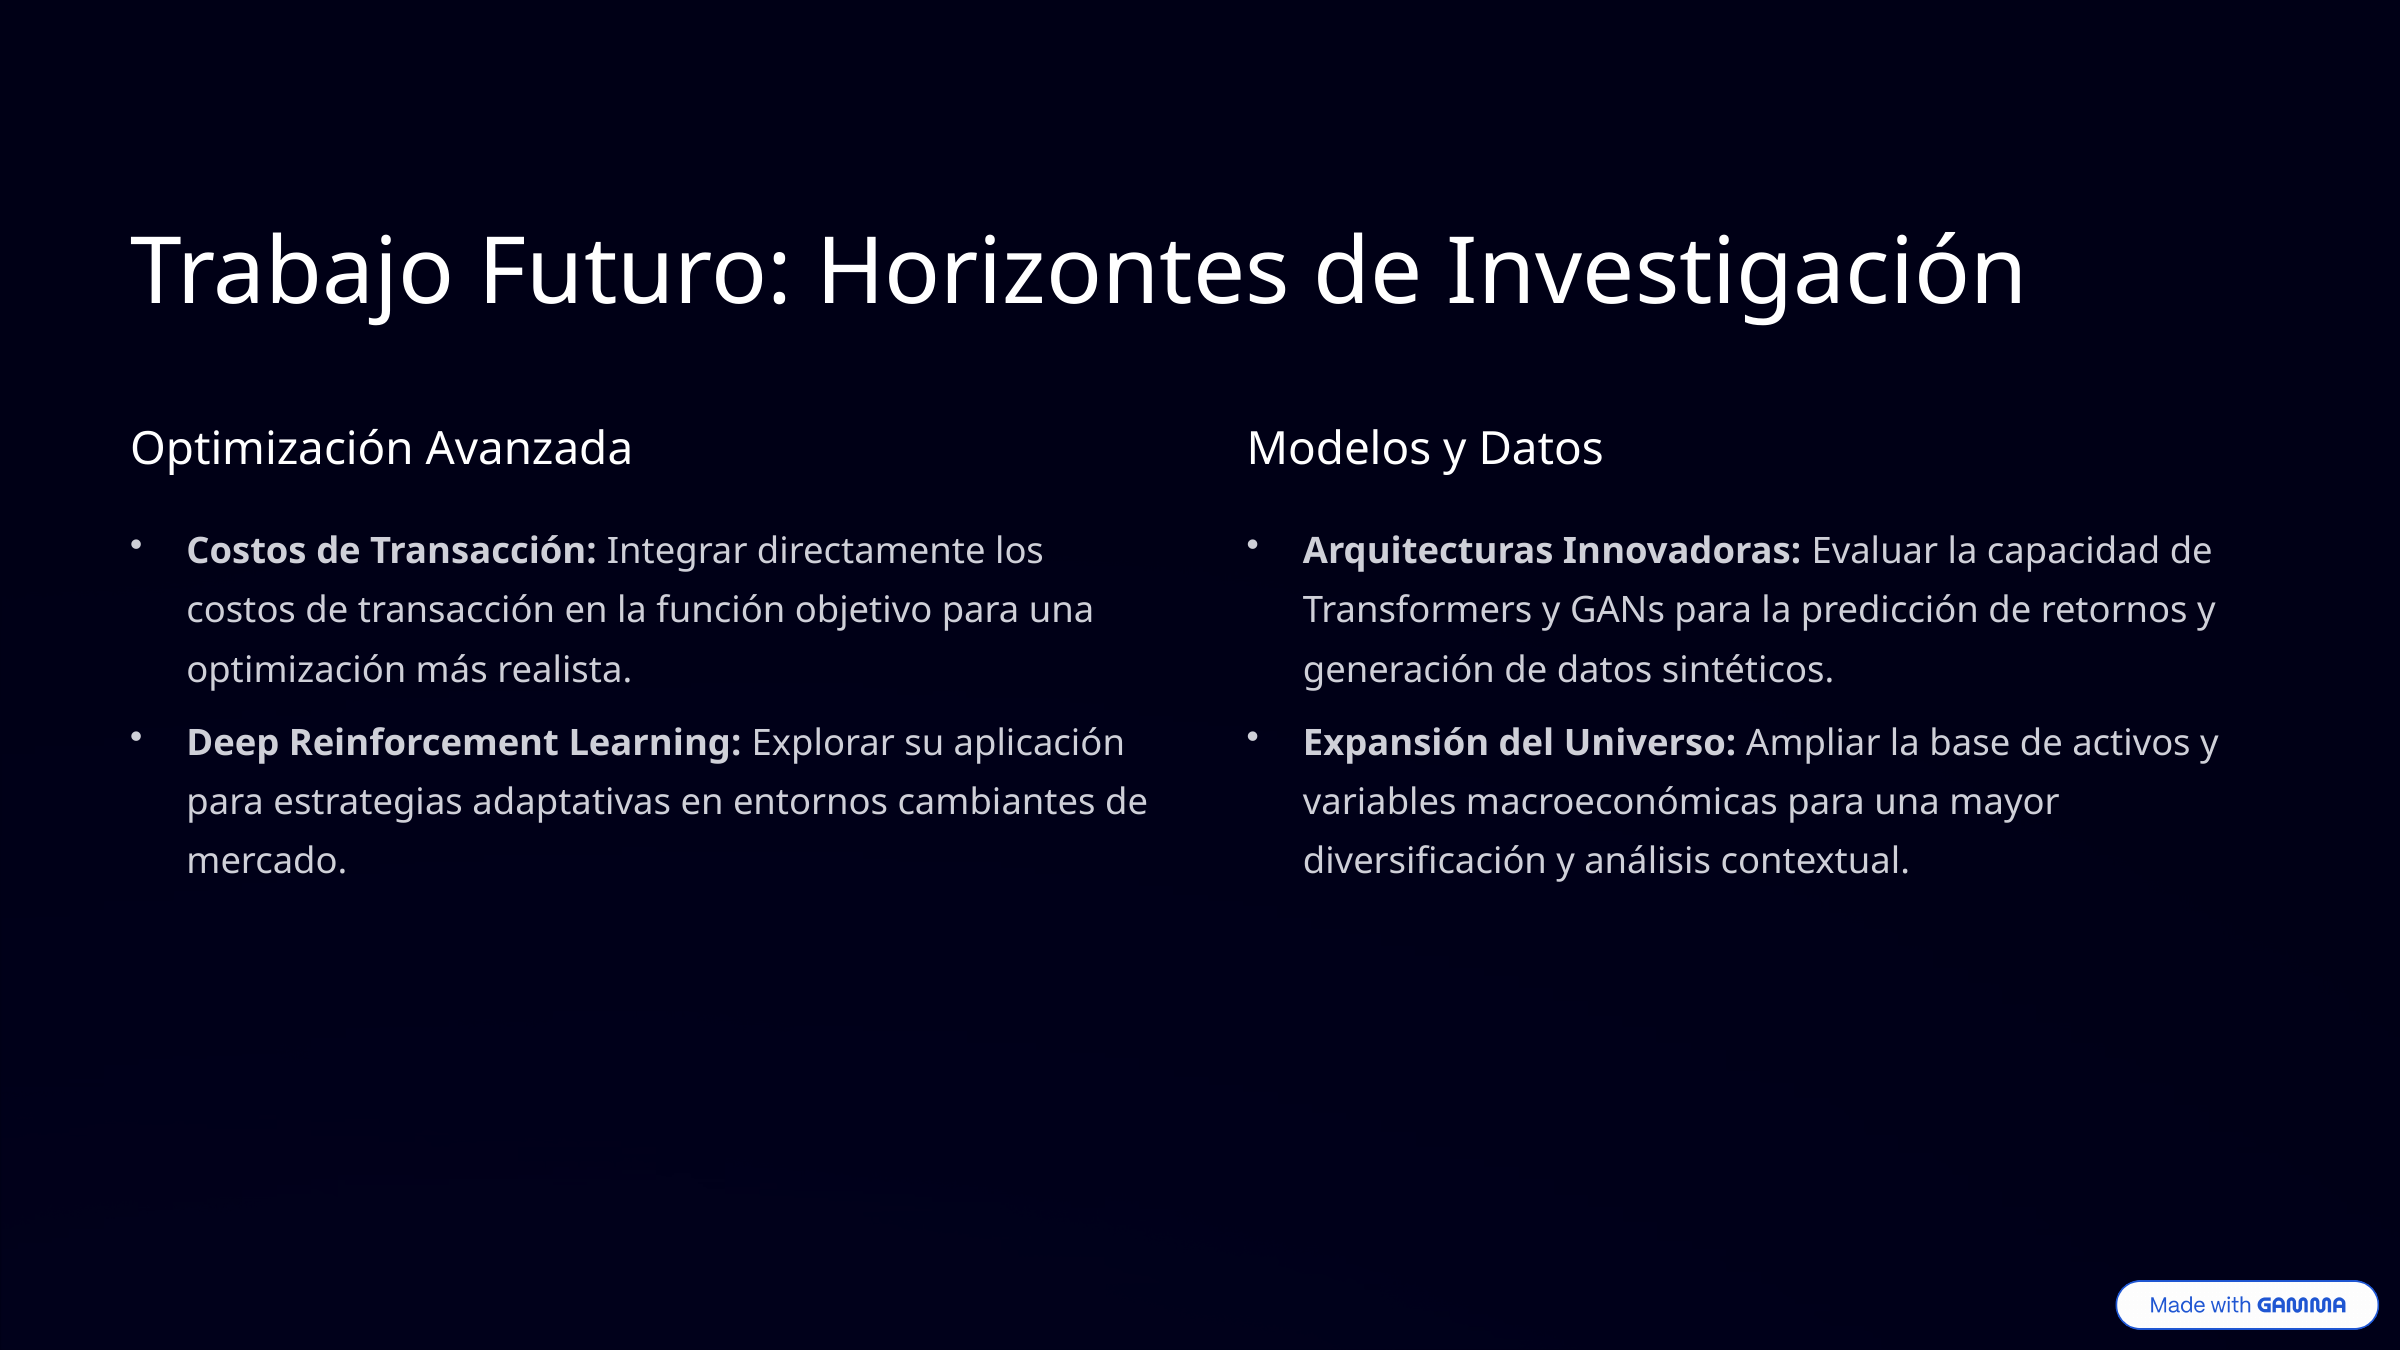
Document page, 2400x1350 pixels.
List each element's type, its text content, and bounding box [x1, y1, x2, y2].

text_box Deep Reinforcement Learning: Explorar su aplicación para estrategias adaptativas en entornos cambiantes de mercado. [130, 703, 1155, 882]
text_box Expansión del Universo: Ampliar la base de activos y variables macroeconómicas para una mayor diversificación y análisis contextual. [1246, 703, 2271, 882]
picture [2106, 1271, 2389, 1339]
text_box Arquitecturas Innovadoras: Evaluar la capacidad de Transformers y GANs para la predicción de retornos y generación de datos sintéticos. [1246, 511, 2271, 690]
text_box Trabajo Futuro: Horizontes de Investigación [130, 206, 1943, 324]
text_box Optimización Avanzada [130, 416, 620, 475]
text_box Modelos y Datos [1246, 416, 1712, 475]
text_box Costos de Transacción: Integrar directamente los costos de transacción en la función objetivo para una optimización más realista. [130, 511, 1155, 690]
